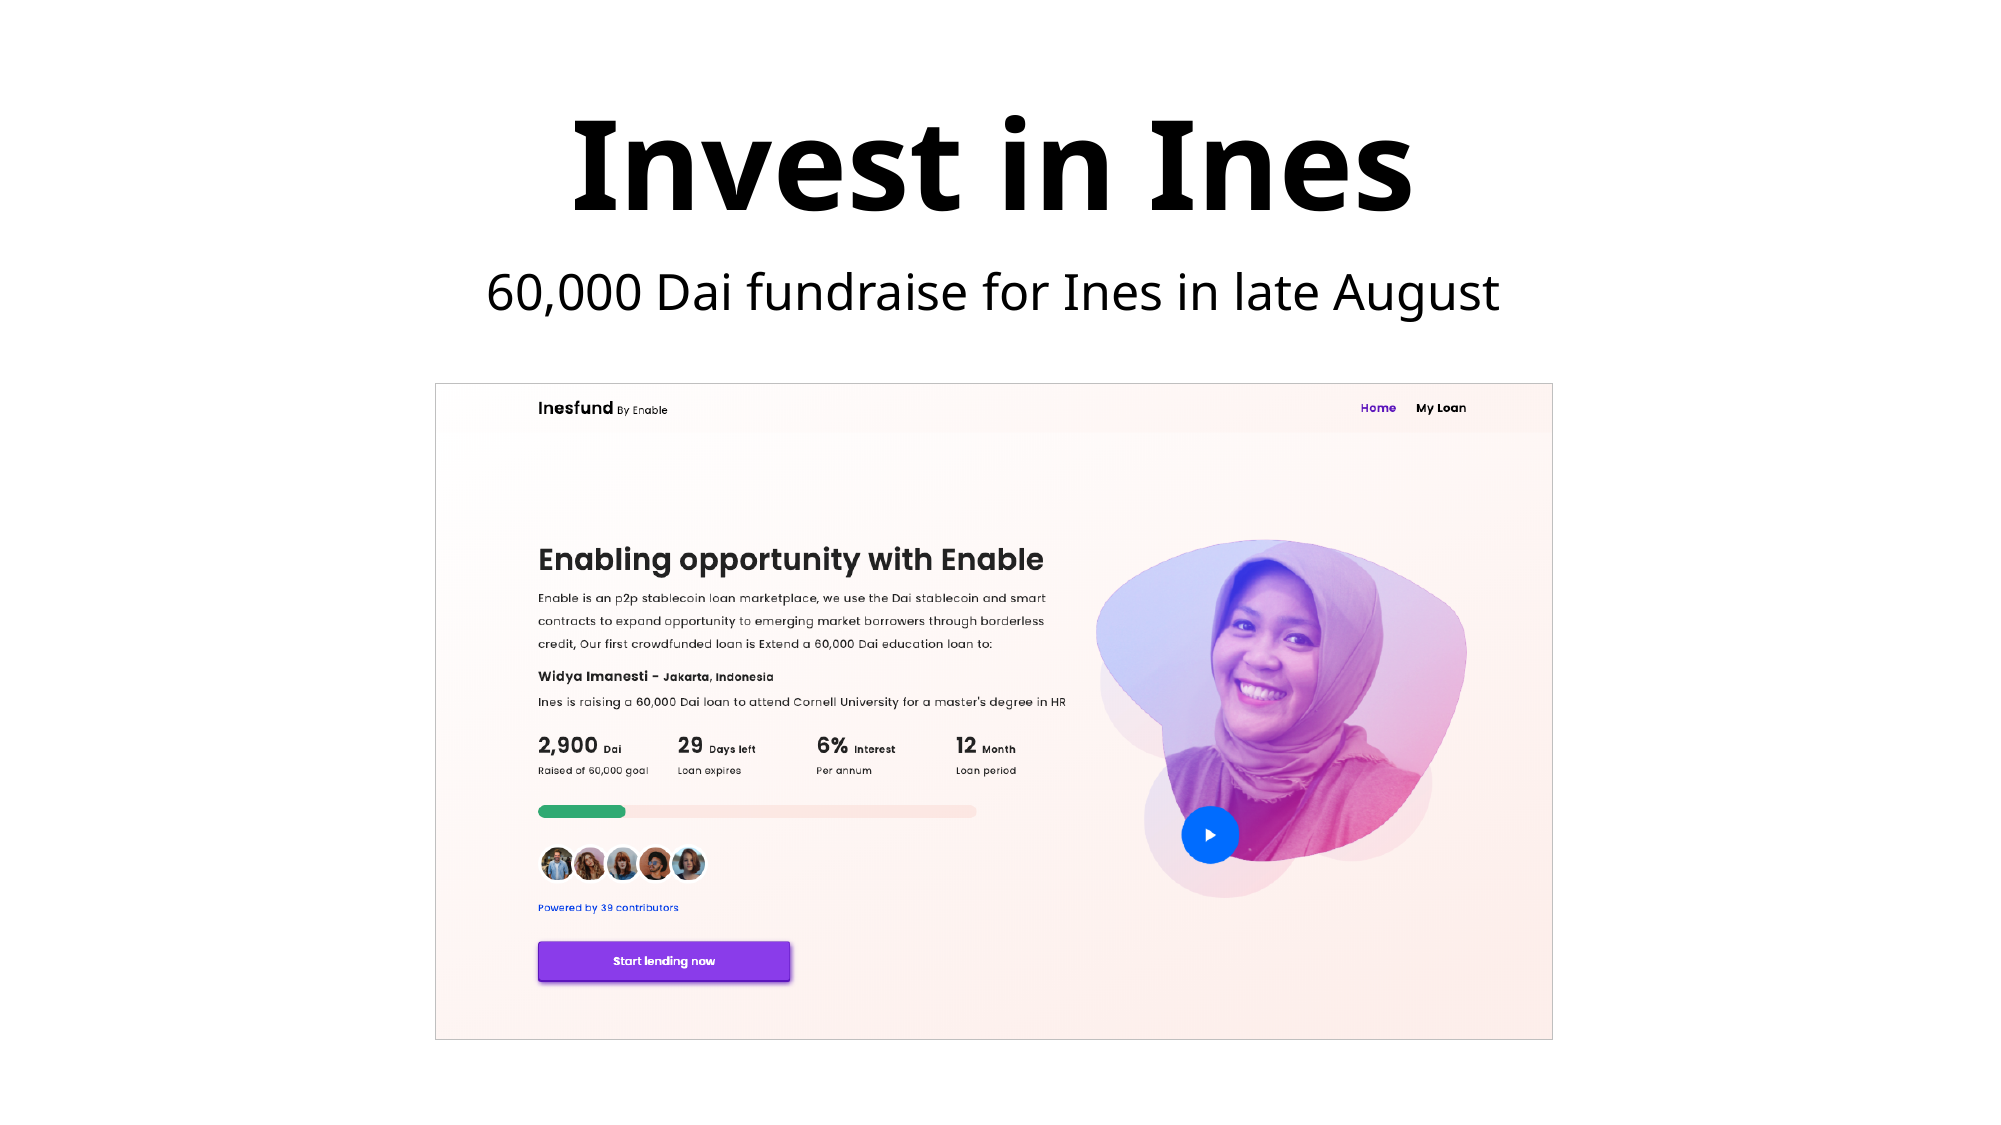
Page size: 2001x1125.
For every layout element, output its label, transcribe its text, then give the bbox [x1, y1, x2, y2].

title Invest in Ines [243, 0, 1744, 246]
picture [435, 383, 1553, 1040]
subtitle 60,000 Dai fundraise for Ines in late August [243, 260, 1744, 532]
